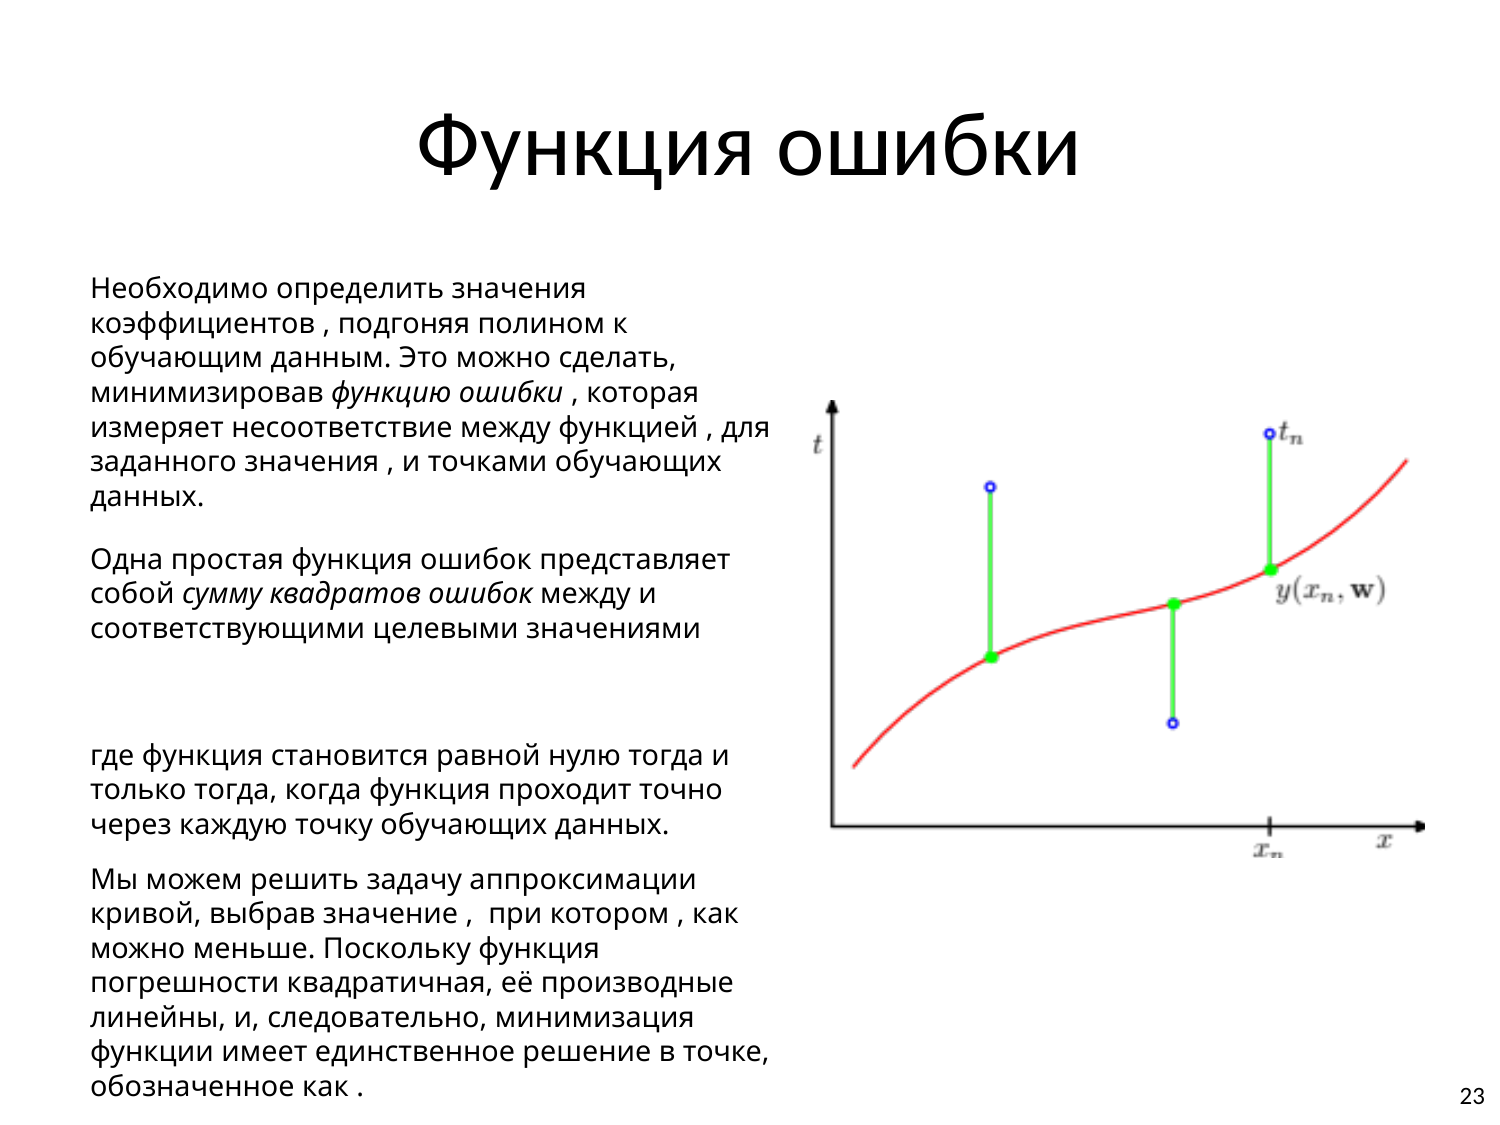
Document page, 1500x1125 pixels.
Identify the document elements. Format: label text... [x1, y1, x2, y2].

picture [812, 399, 1426, 858]
title Функция ошибки [75, 45, 1425, 233]
slide_number 23 [1149, 1065, 1500, 1125]
